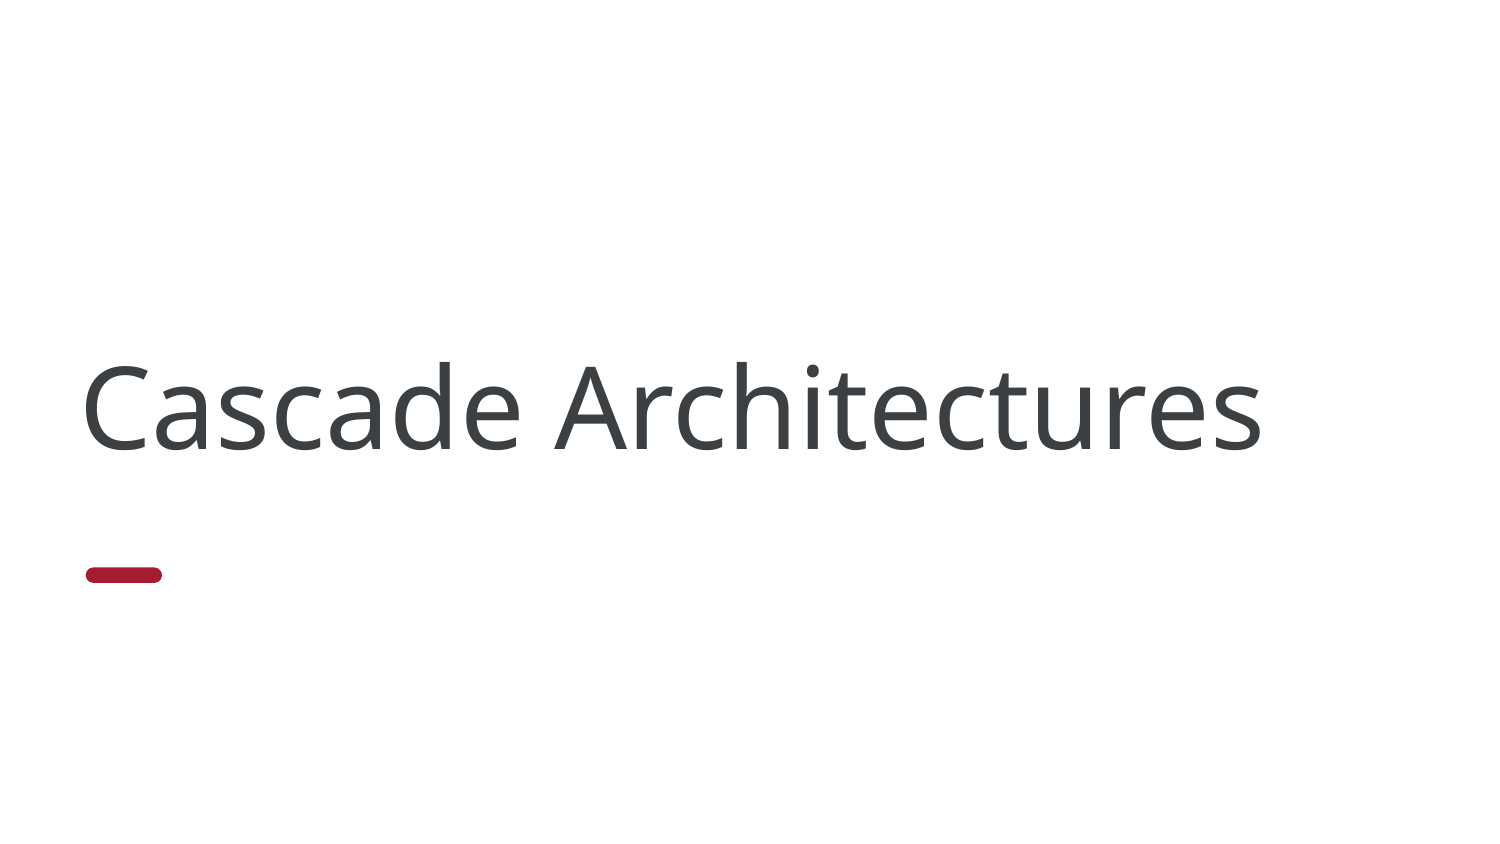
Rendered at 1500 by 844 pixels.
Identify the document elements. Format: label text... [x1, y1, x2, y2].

title Cascade Architectures [64, 172, 1349, 490]
